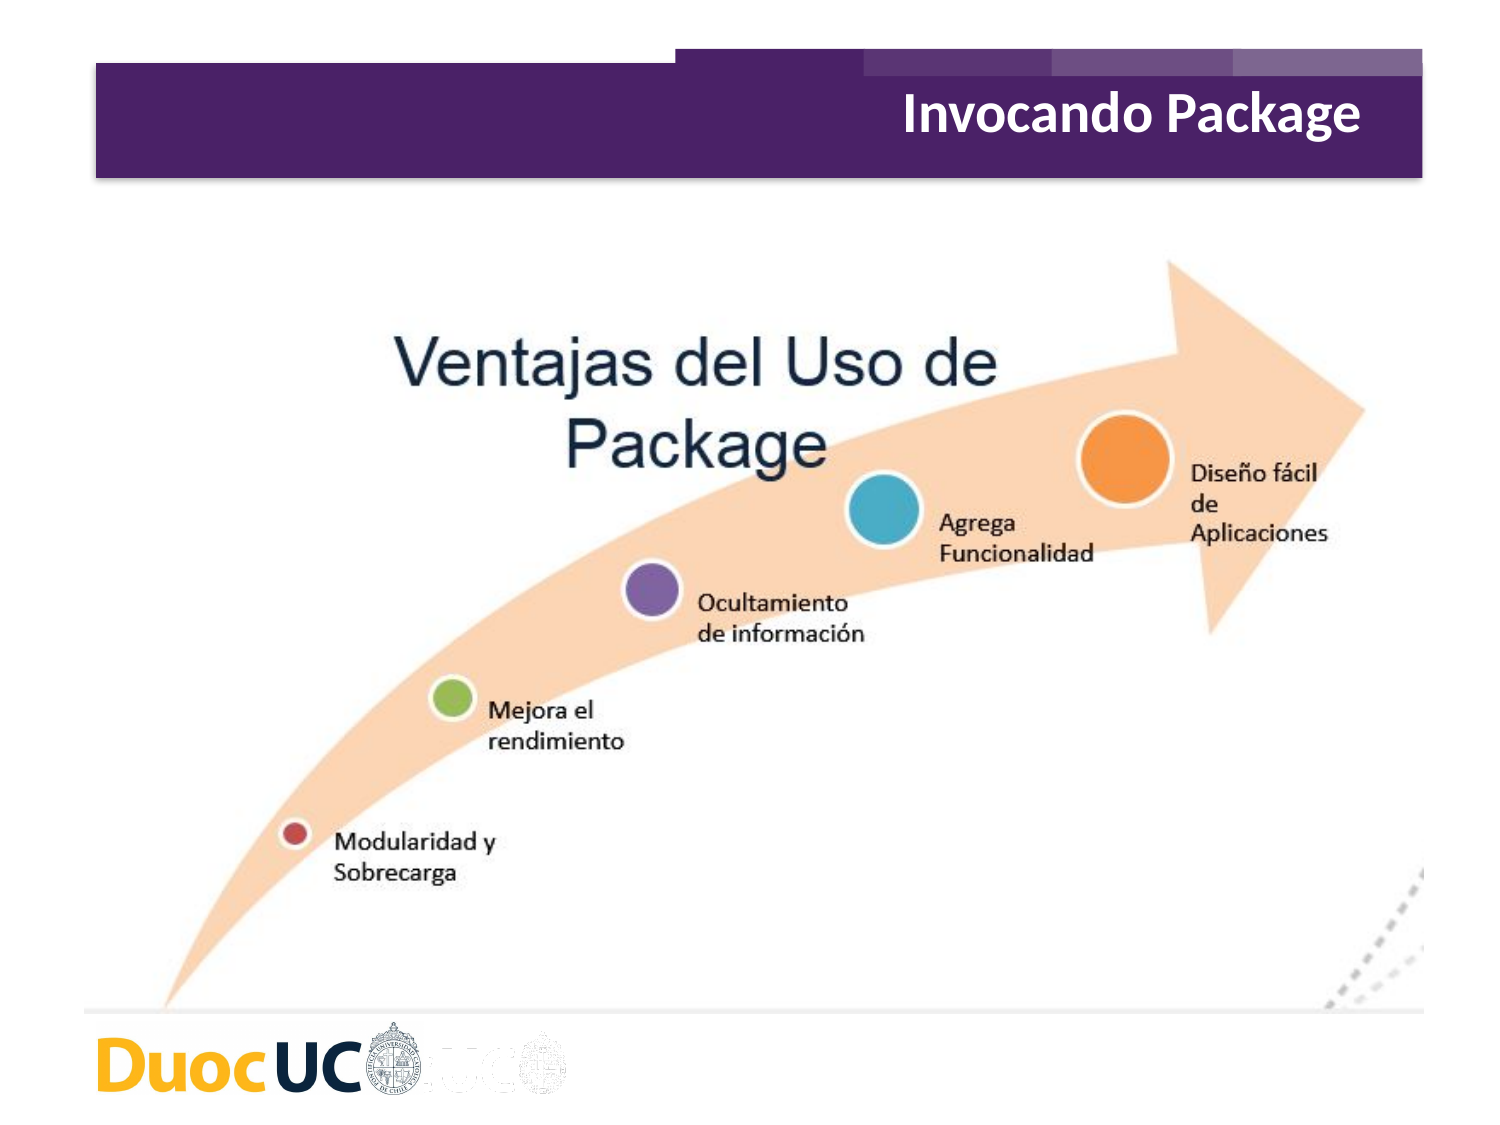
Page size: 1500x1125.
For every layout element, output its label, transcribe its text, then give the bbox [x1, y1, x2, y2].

text_box Invocando Package [797, 66, 1467, 152]
picture [83, 189, 1424, 1014]
picture [96, 1021, 566, 1095]
